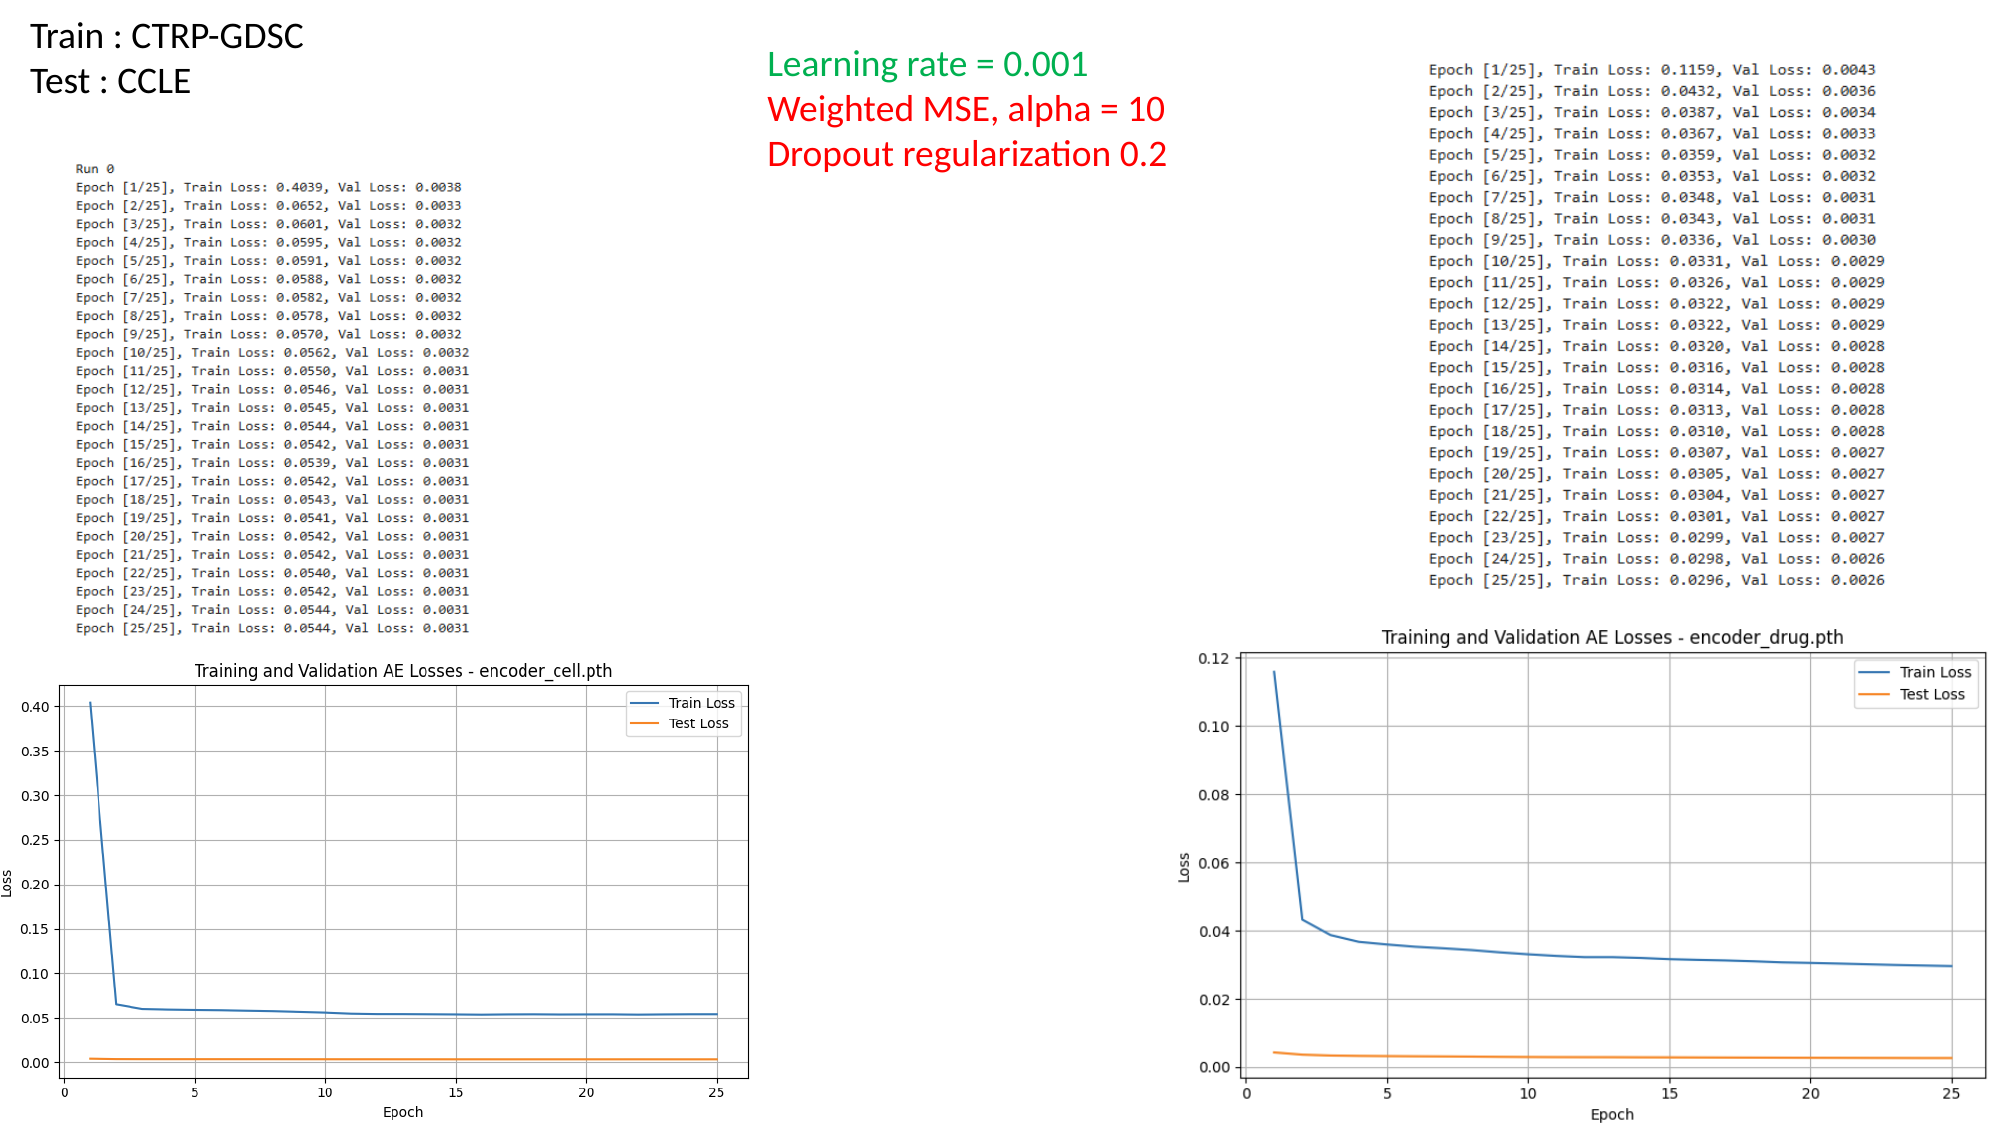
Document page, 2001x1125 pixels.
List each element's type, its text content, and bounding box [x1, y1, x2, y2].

picture [70, 158, 473, 641]
text_box Train : CTRP-GDSC Test : CCLE [15, 3, 448, 108]
picture [1422, 56, 1893, 595]
text_box Learning rate = 0.001 Weighted MSE, alpha = 10 Dropout regularization 0.2 [752, 31, 1311, 182]
picture [1171, 627, 2000, 1125]
picture [0, 653, 753, 1122]
